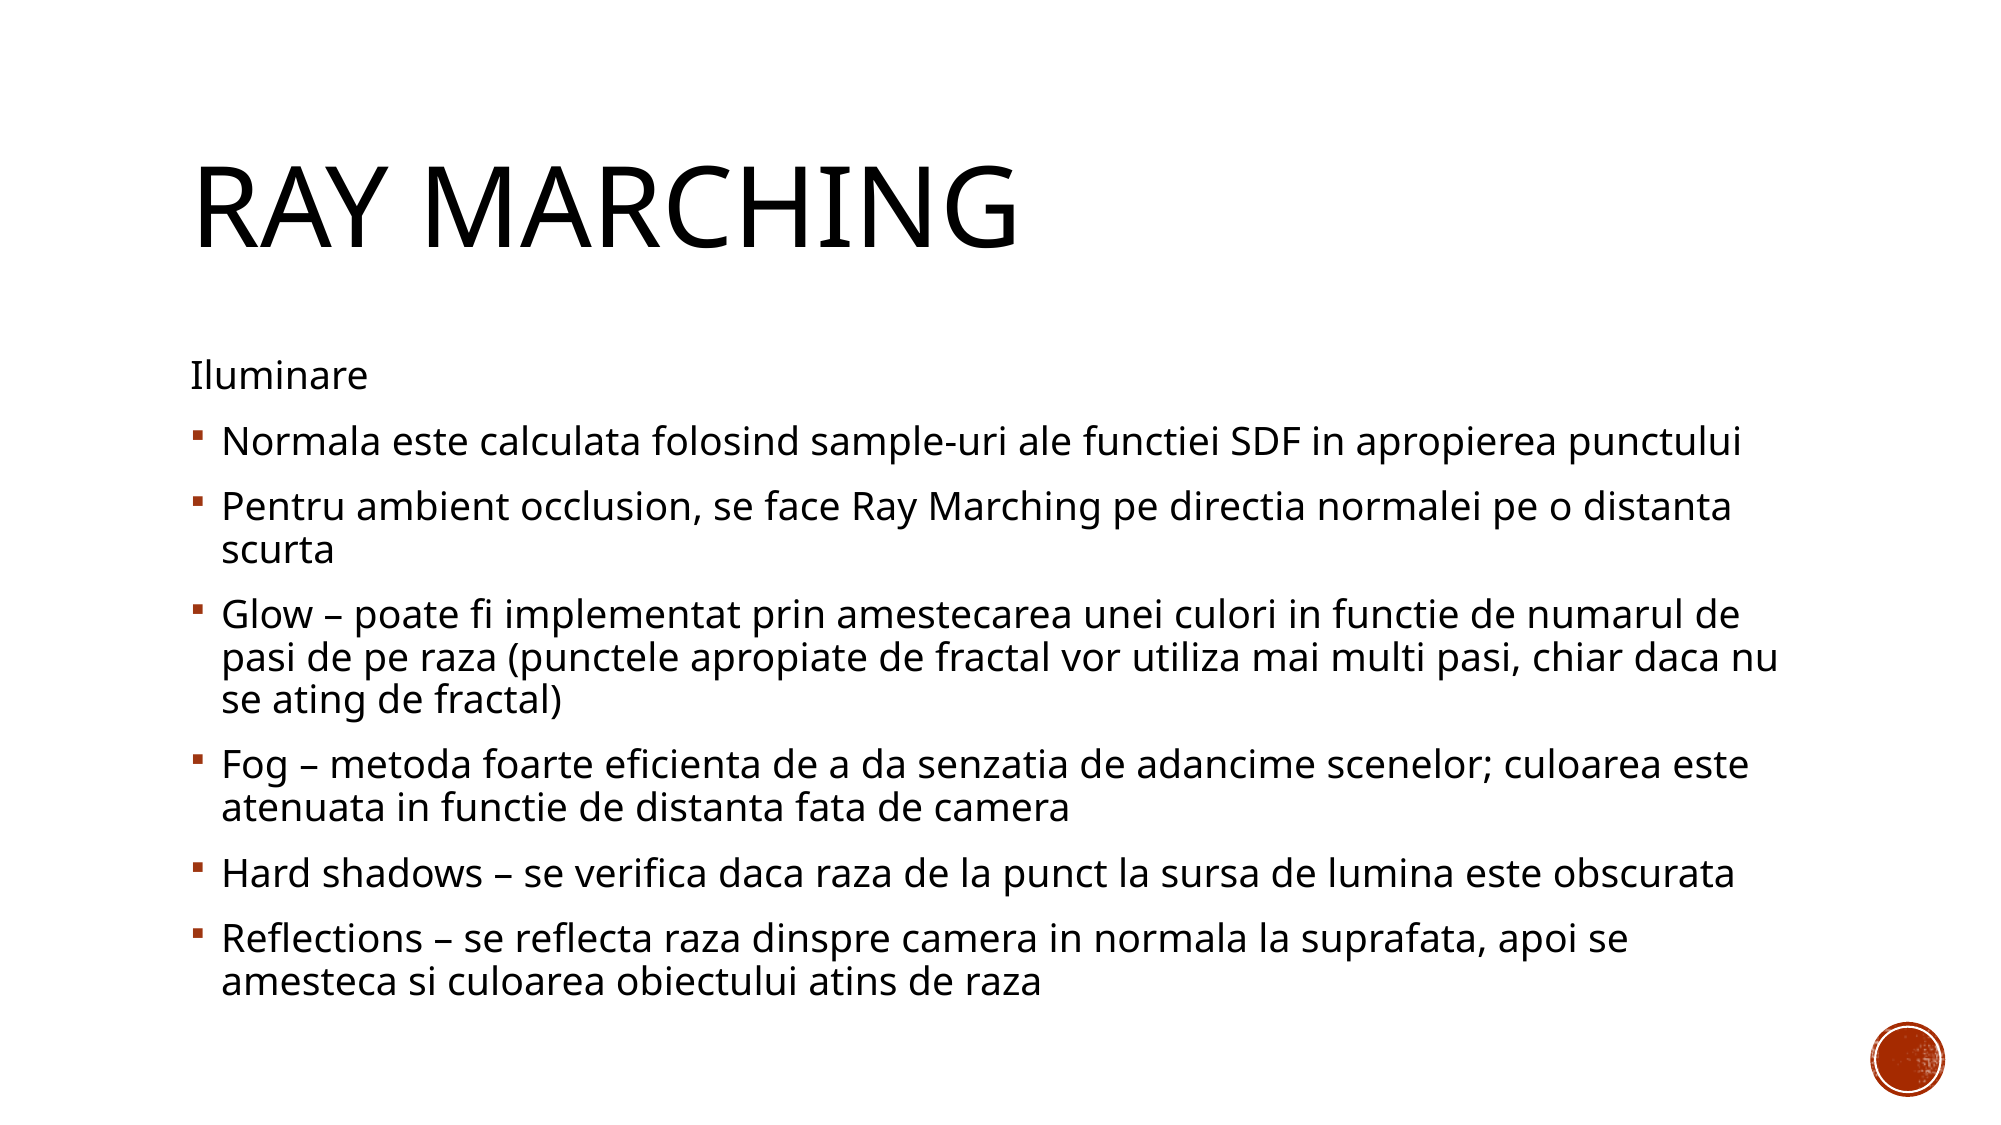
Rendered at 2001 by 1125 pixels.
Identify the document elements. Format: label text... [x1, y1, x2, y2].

title Ray Marching [175, 79, 1826, 344]
list Iluminare Normala este calculata folosind sample-uri ale functiei SDF in apropierea punctului Pentru ambient occlusion, se face Ray Marching pe directia normalei pe o distanta scurta Glow – poate fi implementat prin amestecarea unei culori in functie de numarul de pasi de pe raza (punctele apropiate de fractal vor utiliza mai multi pasi, chiar daca nu se ating de fractal) Fog – metoda foarte eficienta de a da senzatia de adancime scenelor; culoarea este atenuata in functie de distanta fata de camera Hard shadows – se verifica daca raza de la punct la sursa de lumina este obscurata Reflections – se reflecta raza dinspre camera in normala la suprafata, apoi se amesteca si culoarea obiectului atins de raza [175, 348, 1826, 1013]
